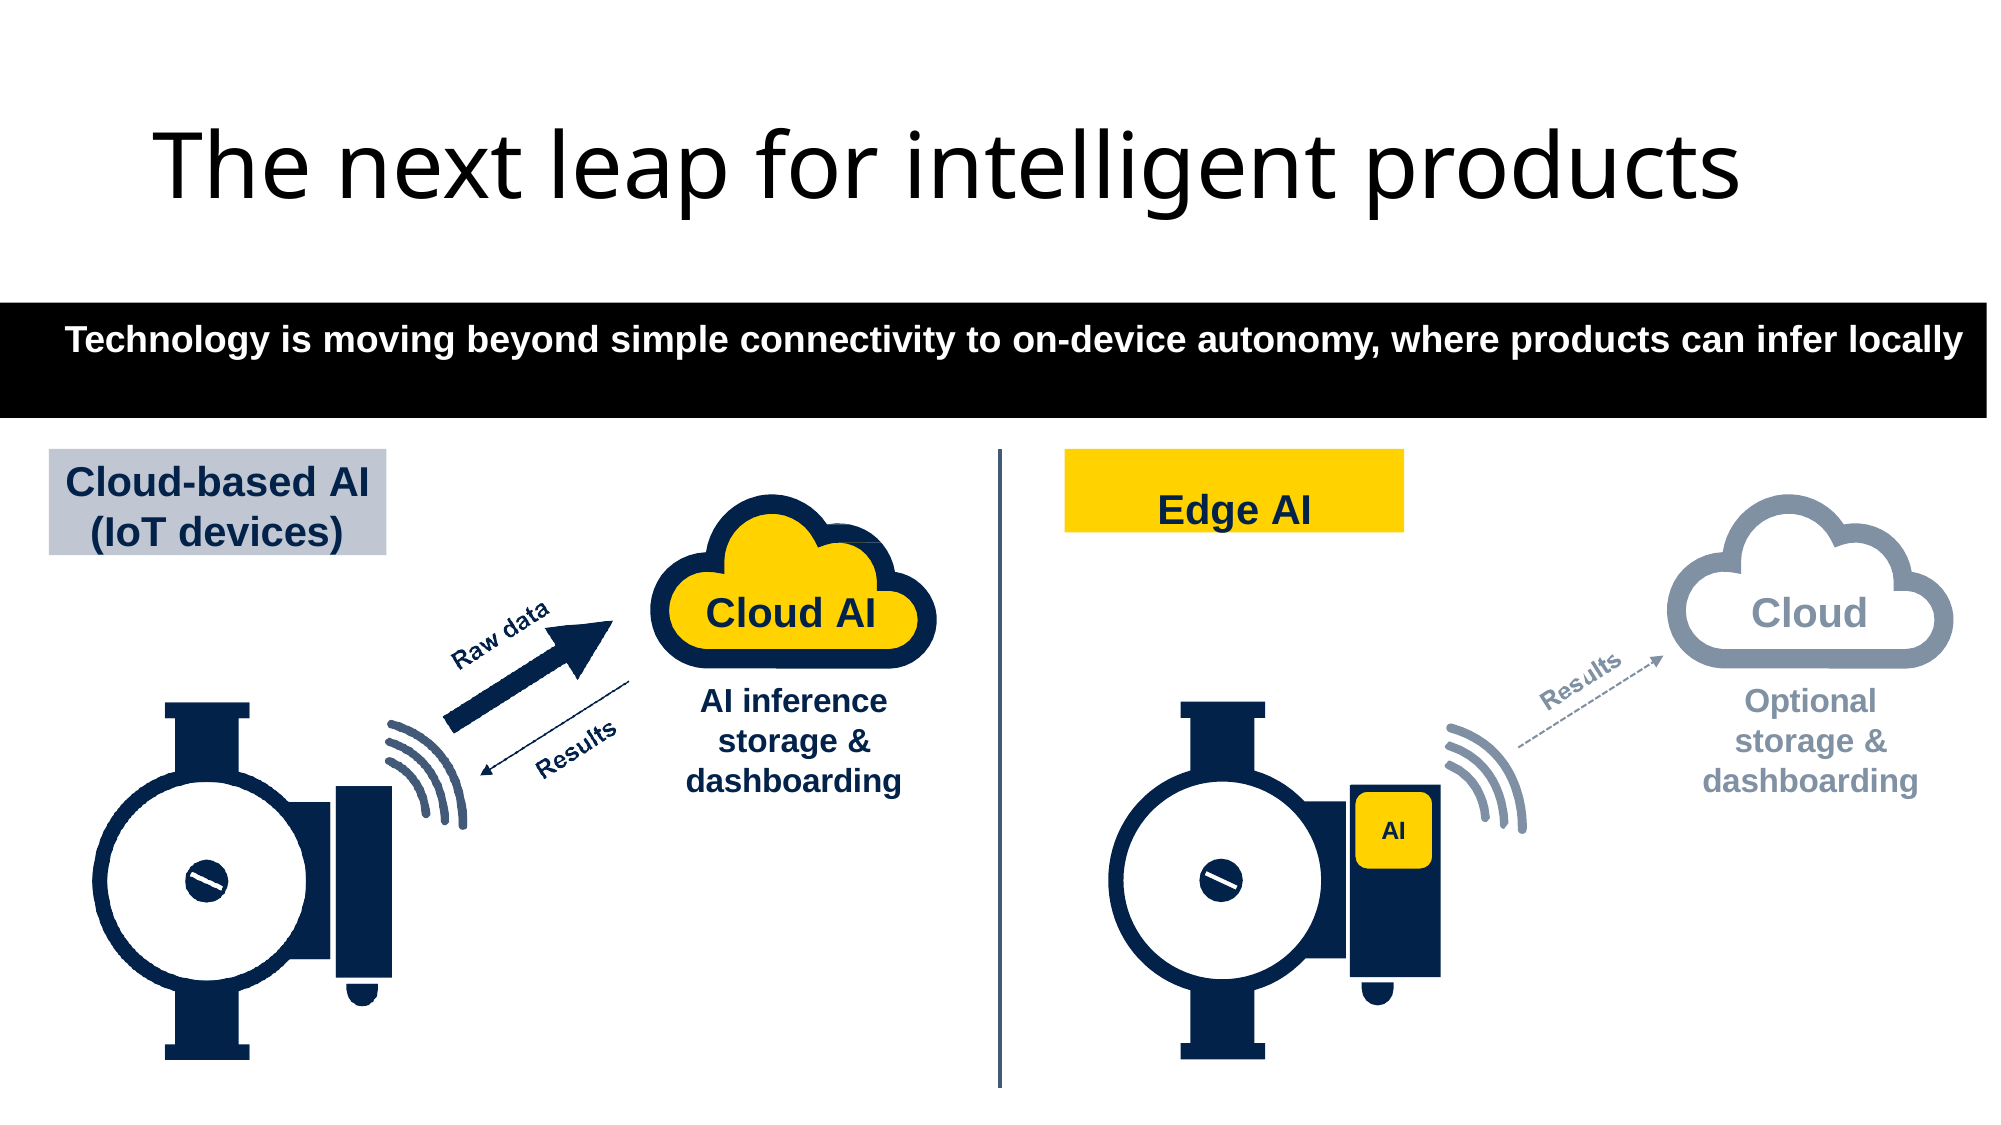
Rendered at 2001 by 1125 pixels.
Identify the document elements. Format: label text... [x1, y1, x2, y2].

text_box Edge AI [1064, 448, 1405, 533]
text_box [650, 494, 937, 669]
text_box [1444, 494, 1954, 834]
title The next leap for intelligent products [137, 59, 1863, 278]
text_box Cloud-based AI (IoT devices) [48, 448, 387, 556]
text_box AI inference storage & dashboarding [681, 677, 906, 799]
text_box Technology is moving beyond simple connectivity to on-device autonomy, where products can infer locally [0, 302, 1987, 418]
picture [92, 603, 630, 1060]
text_box Cloud AI [703, 583, 878, 636]
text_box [1108, 701, 1441, 1060]
text_box [670, 514, 917, 649]
